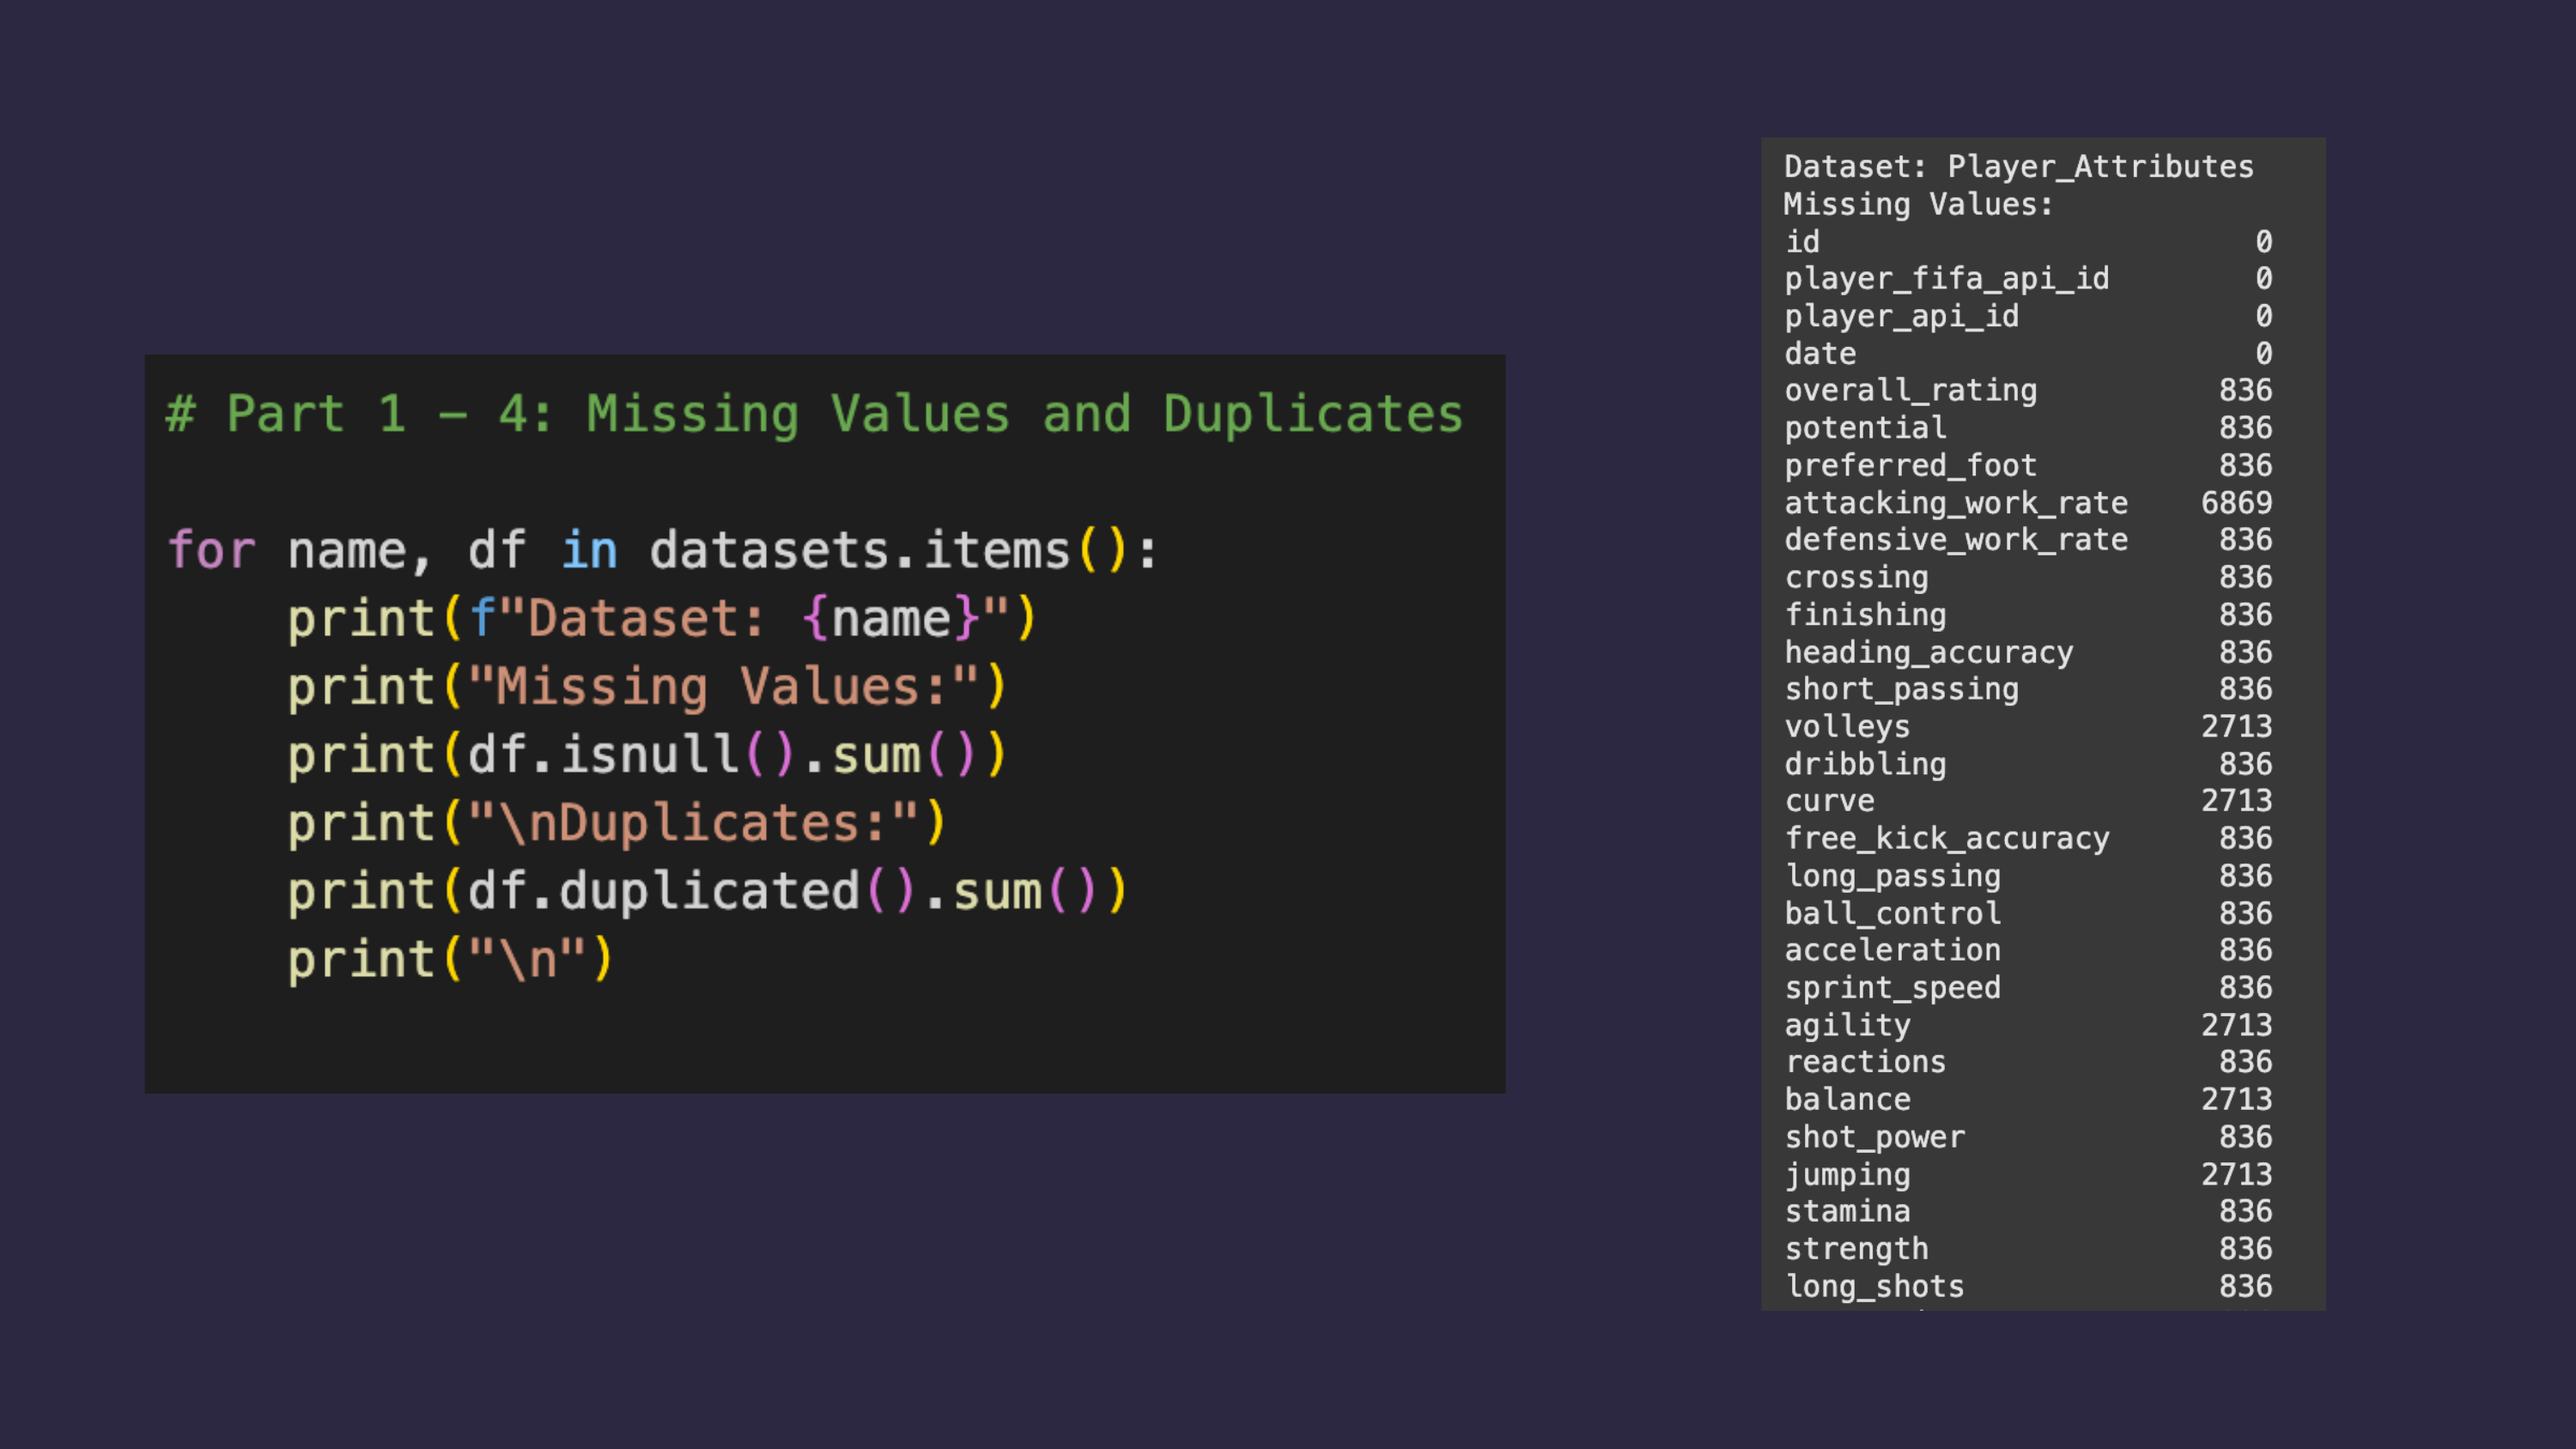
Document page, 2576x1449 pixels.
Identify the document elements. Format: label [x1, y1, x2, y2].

text_box [144, 355, 1506, 1094]
text_box [1761, 137, 2326, 1311]
